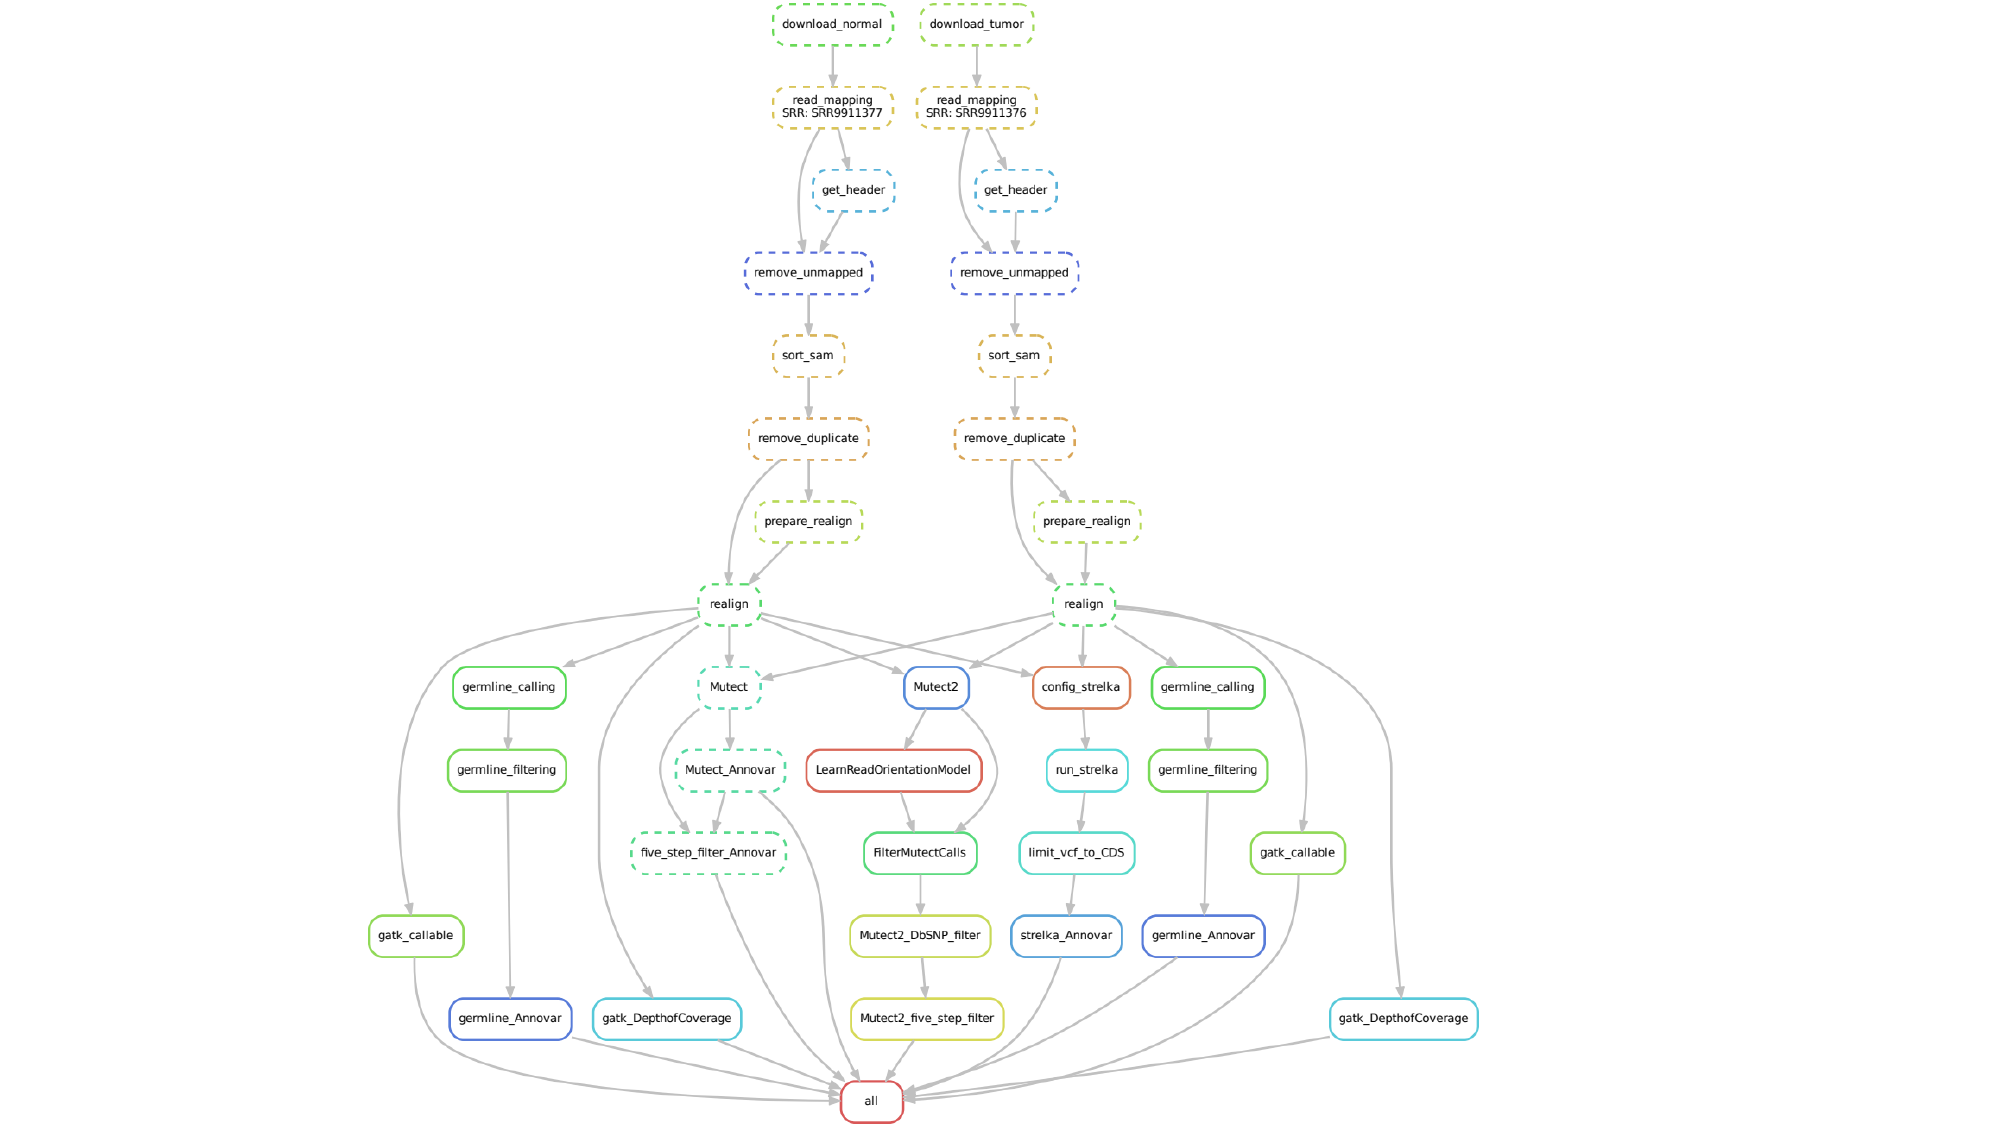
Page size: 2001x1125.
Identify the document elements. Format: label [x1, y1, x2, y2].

list [364, 0, 1481, 1125]
